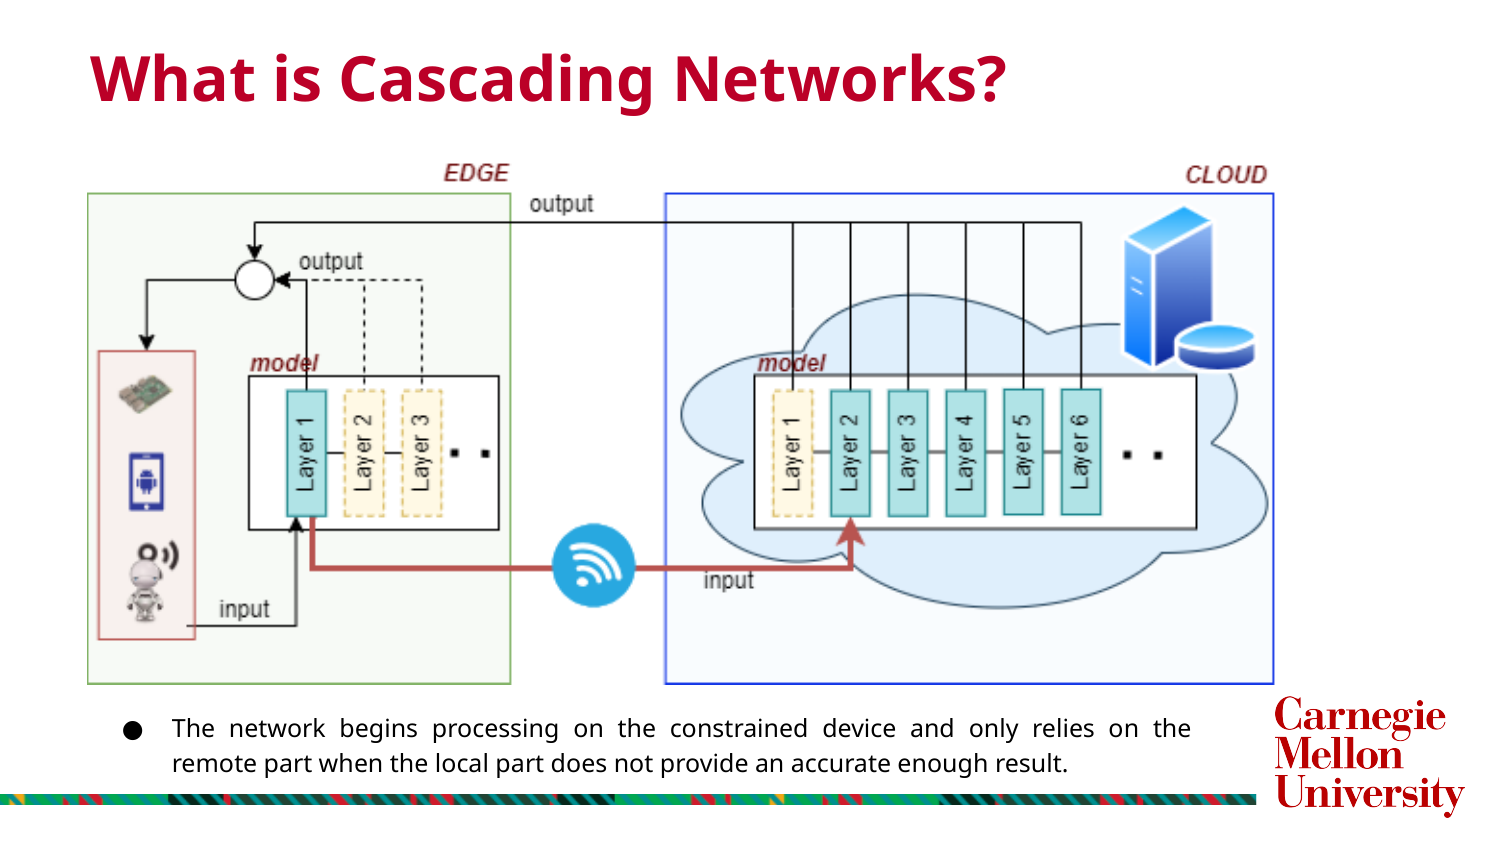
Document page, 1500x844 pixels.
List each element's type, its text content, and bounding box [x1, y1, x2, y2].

picture [0, 794, 1257, 805]
picture [1275, 696, 1465, 818]
text_box The network begins processing on the constrained device and only relies on the remote part when the local part does not provide an accurate enough result. [81, 693, 1209, 793]
picture [87, 144, 1294, 685]
title What is Cascading Networks? [75, 31, 1425, 132]
